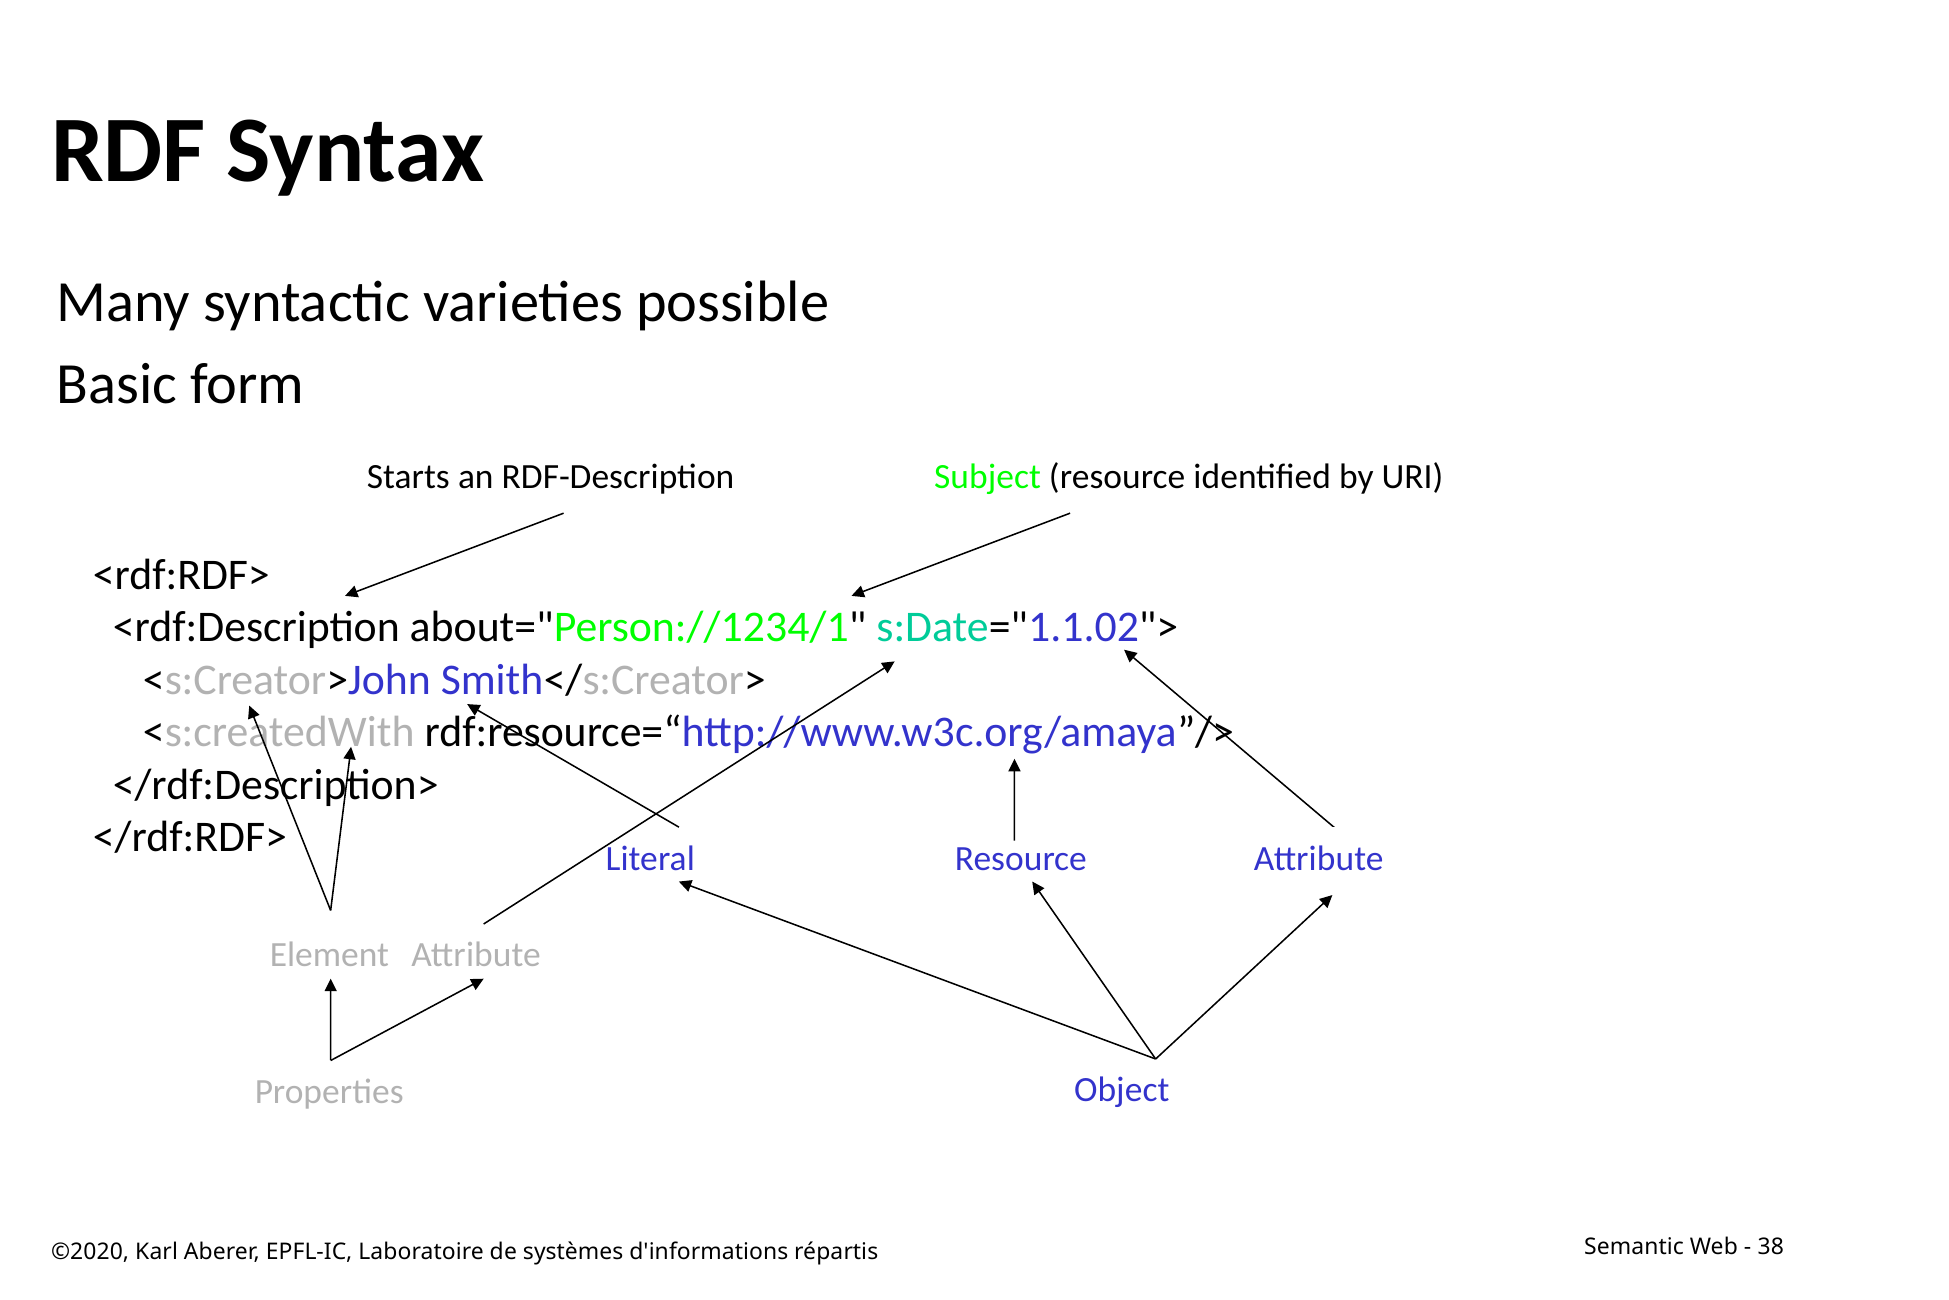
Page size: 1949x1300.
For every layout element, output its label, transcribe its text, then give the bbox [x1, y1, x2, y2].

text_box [466, 649, 1412, 1118]
footer ©2020, Karl Aberer, EPFL-IC, Laboratoire de systèmes d'informations répartis [32, 1227, 1284, 1271]
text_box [249, 661, 895, 1119]
text_box <rdf:RDF> <rdf:Description about="Person://1234/1" s:Date="1.1.02"> <s:Creator>John Smith</s:Creator> <s:createdWith rdf:resource=“http://www.w3c.org/amaya”/> </rdf:Description> </rdf:RDF> [75, 536, 1253, 870]
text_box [344, 445, 757, 597]
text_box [851, 445, 1466, 597]
list Many syntactic varieties possible Basic form [37, 253, 1809, 1208]
title RDF Syntax [32, 57, 1803, 232]
